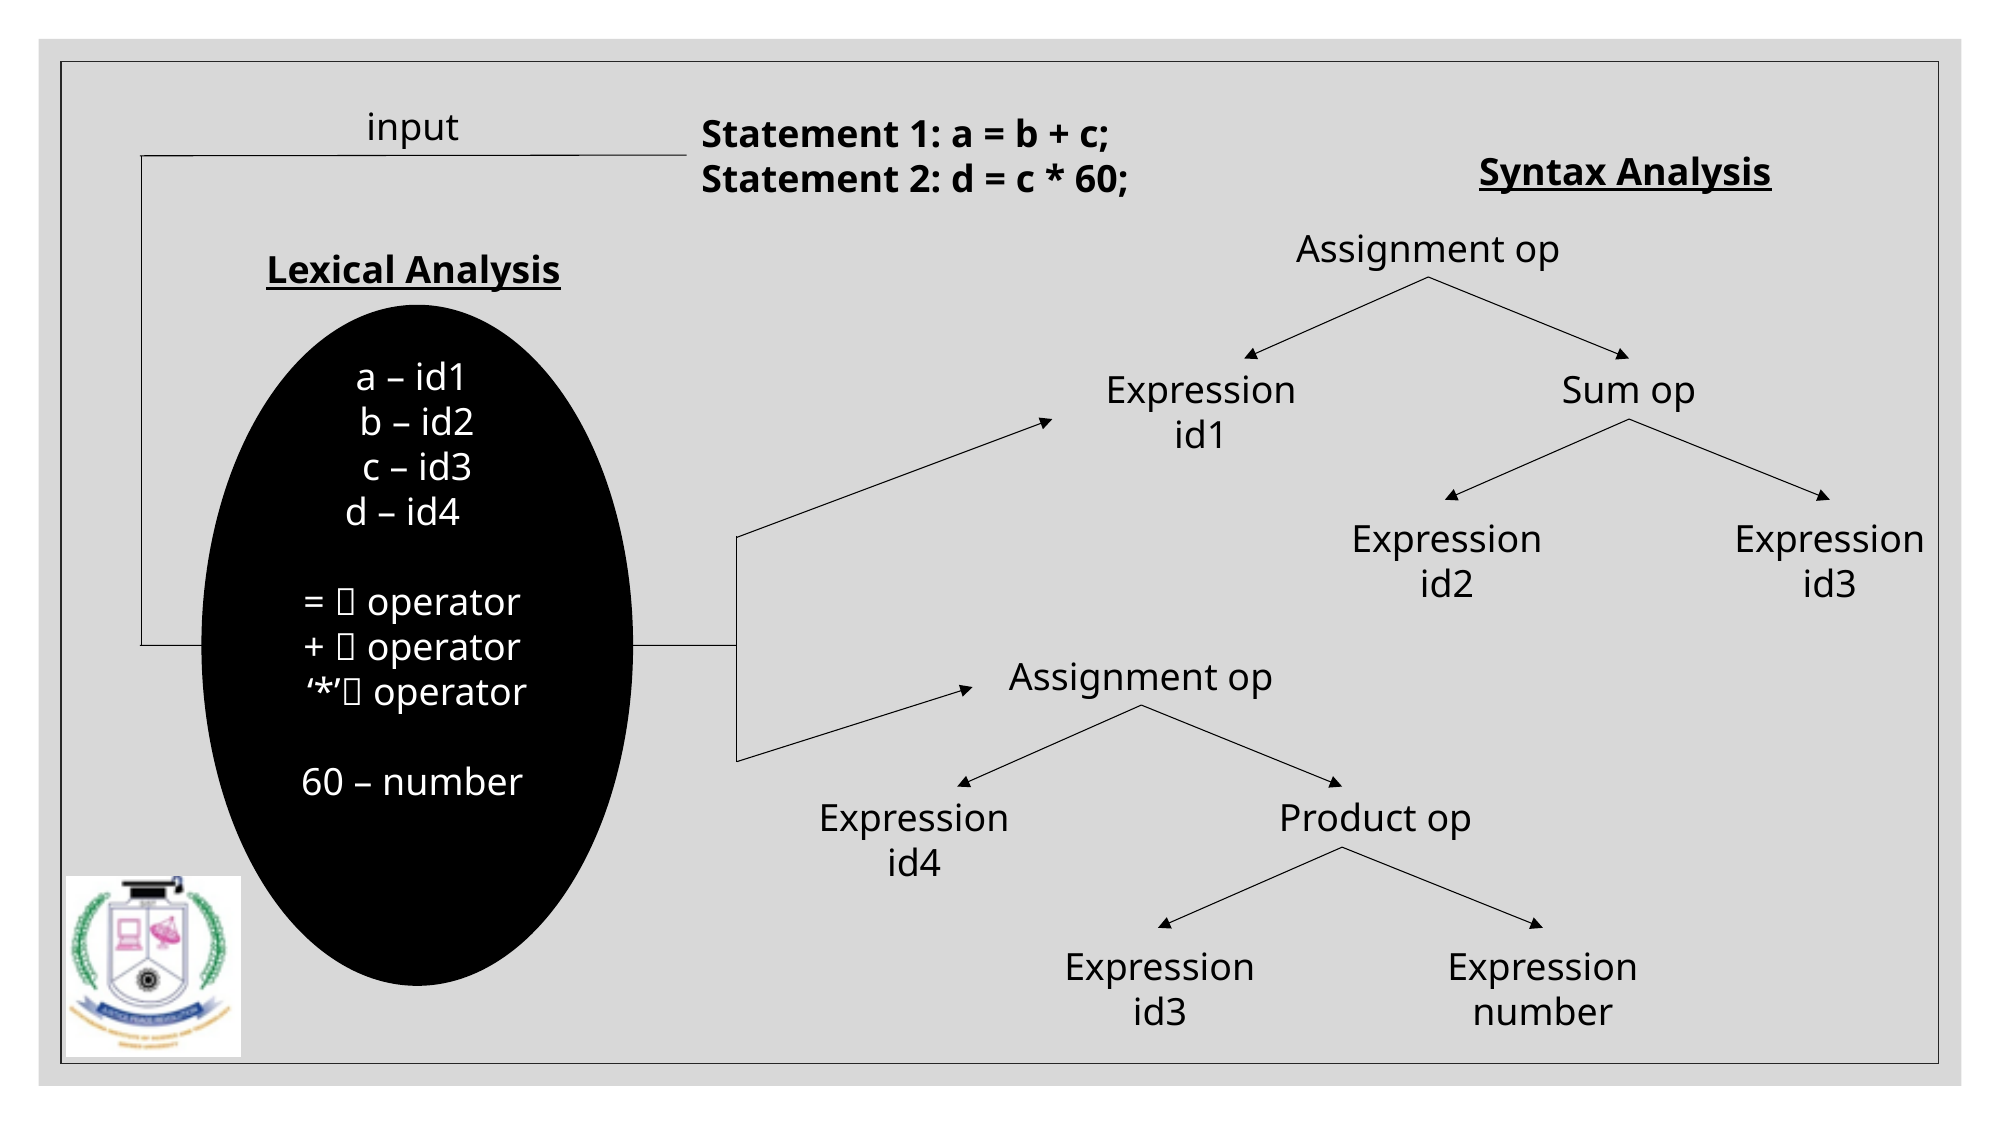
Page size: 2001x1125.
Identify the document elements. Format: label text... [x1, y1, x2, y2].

text_box Assignment op [1281, 217, 1576, 273]
picture [66, 876, 241, 1057]
text_box Sum op [1547, 358, 1712, 415]
text_box Product op [1264, 786, 1488, 843]
text_box Syntax Analysis [1464, 140, 1787, 201]
text_box Expression id2 [1336, 507, 1558, 612]
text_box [1428, 277, 1630, 359]
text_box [957, 705, 1137, 787]
text_box Expression id4 [803, 786, 1025, 892]
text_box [736, 687, 973, 762]
text_box Assignment op [994, 645, 1289, 702]
text_box Expression id1 [1090, 358, 1312, 464]
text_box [1244, 277, 1423, 359]
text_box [1444, 419, 1624, 500]
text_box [736, 419, 1053, 538]
text_box a – id1 b – id2 c – id3 d – id4 =  operator +  operator ‘*’ operator 60 – number [201, 304, 634, 986]
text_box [1629, 419, 1830, 500]
text_box Lexical Analysis [251, 238, 576, 299]
text_box Expression number [1432, 935, 1654, 1041]
text_box input [351, 95, 475, 152]
text_box Expression id3 [1049, 935, 1271, 1041]
text_box Statement 1: a = b + c; Statement 2: d = c * 60; [686, 102, 1145, 208]
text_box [1157, 847, 1337, 928]
text_box Expression id3 [1719, 507, 1941, 612]
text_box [1141, 705, 1343, 787]
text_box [1342, 847, 1543, 928]
